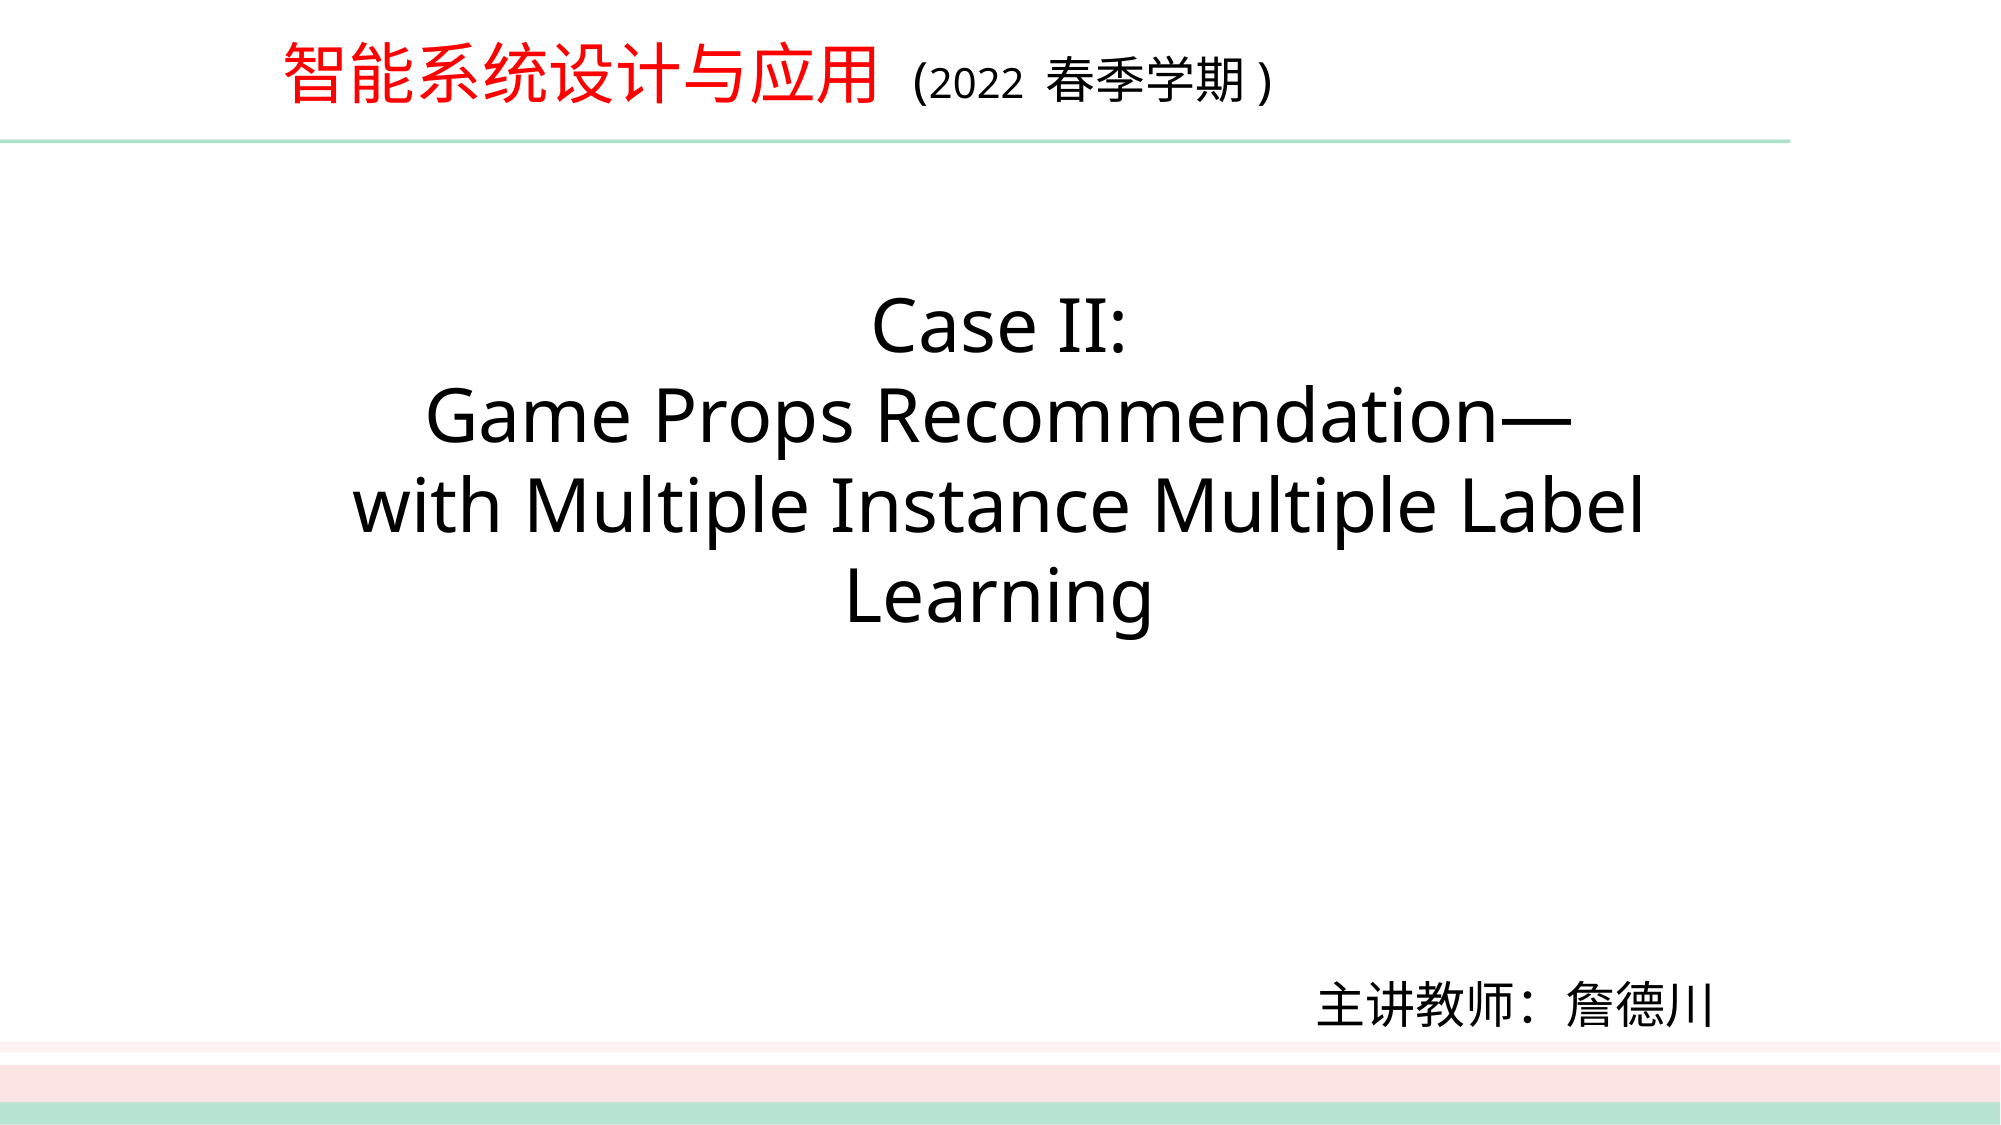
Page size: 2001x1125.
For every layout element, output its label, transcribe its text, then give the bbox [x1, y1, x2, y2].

text_box 主讲教师：詹德川 [1300, 966, 1750, 1050]
picture [0, 0, 2001, 1125]
text_box Case II: Game Props Recommendation— with Multiple Instance Multiple Label Learning [326, 269, 1674, 658]
title 智能系统设计与应用 (2022 春季学期) [267, 25, 1326, 128]
